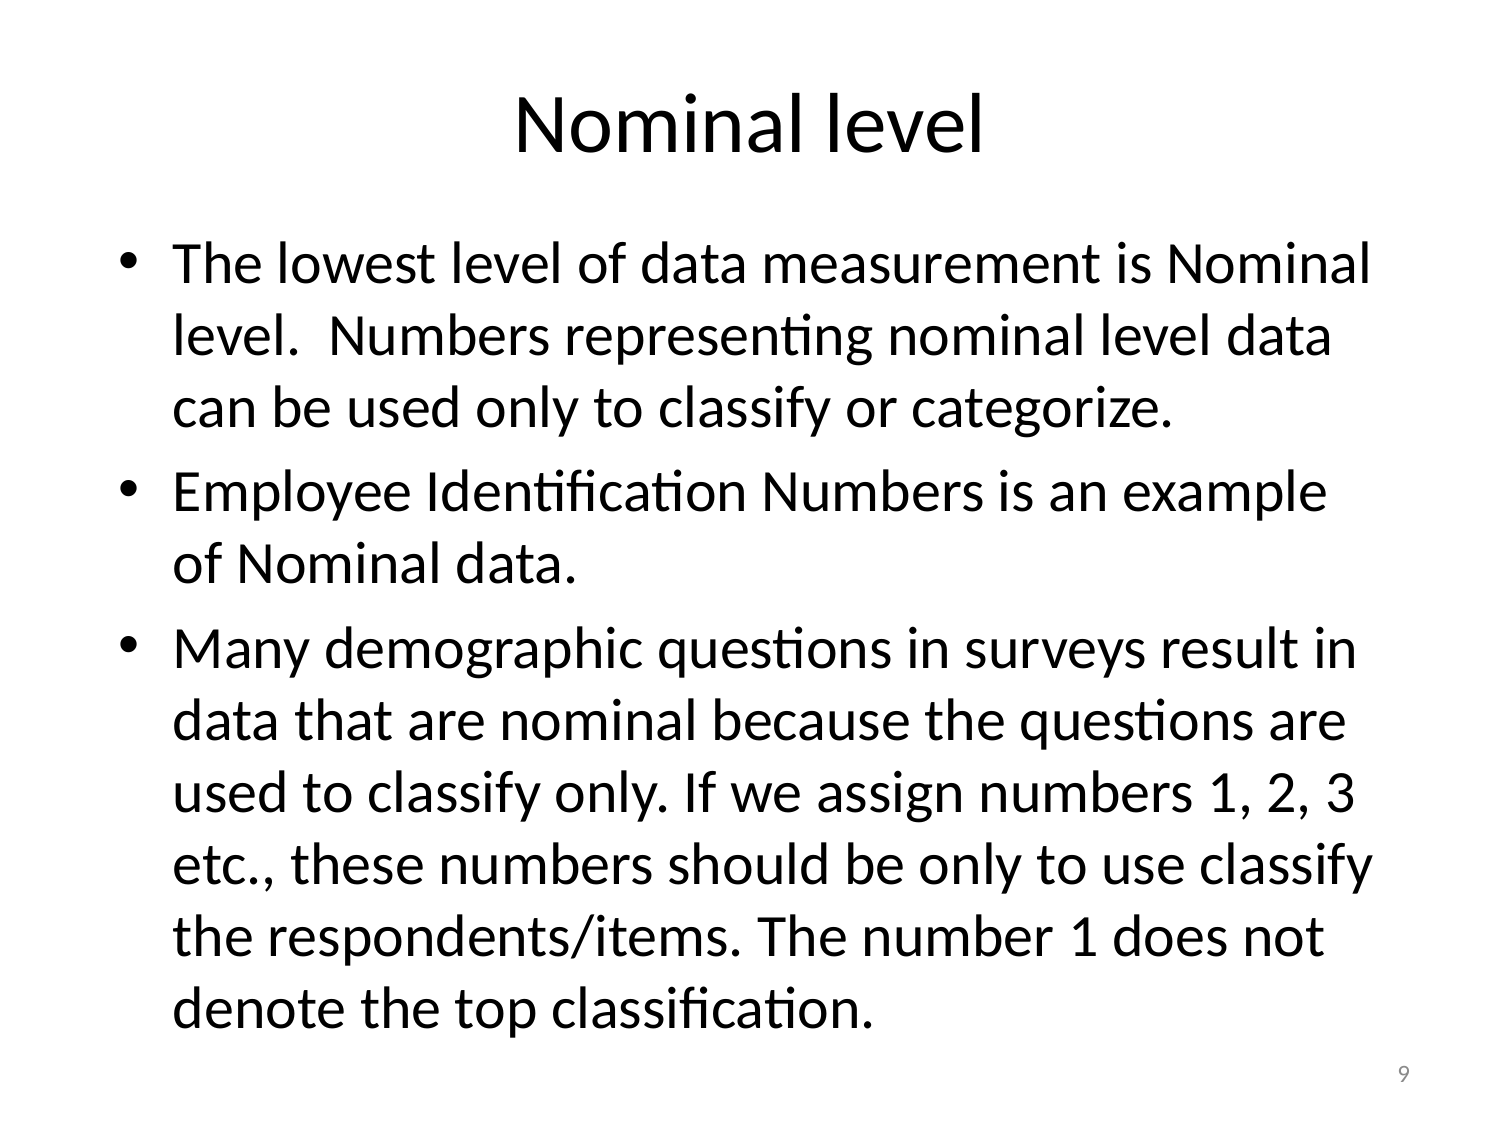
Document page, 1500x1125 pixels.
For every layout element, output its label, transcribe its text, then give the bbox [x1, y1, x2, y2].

list The lowest level of data measurement is Nominal level. Numbers representing nominal level data can be used only to classify or categorize. Employee Identification Numbers is an example of Nominal data. Many demographic questions in surveys result in data that are nominal because the questions are used to classify only. If we assign numbers 1, 2, 3 etc., these numbers should be only to use classify the respondents/items. The number 1 does not denote the top classification. [103, 216, 1397, 1076]
slide_number 9 [1074, 1042, 1425, 1103]
title Nominal level [103, 59, 1397, 178]
